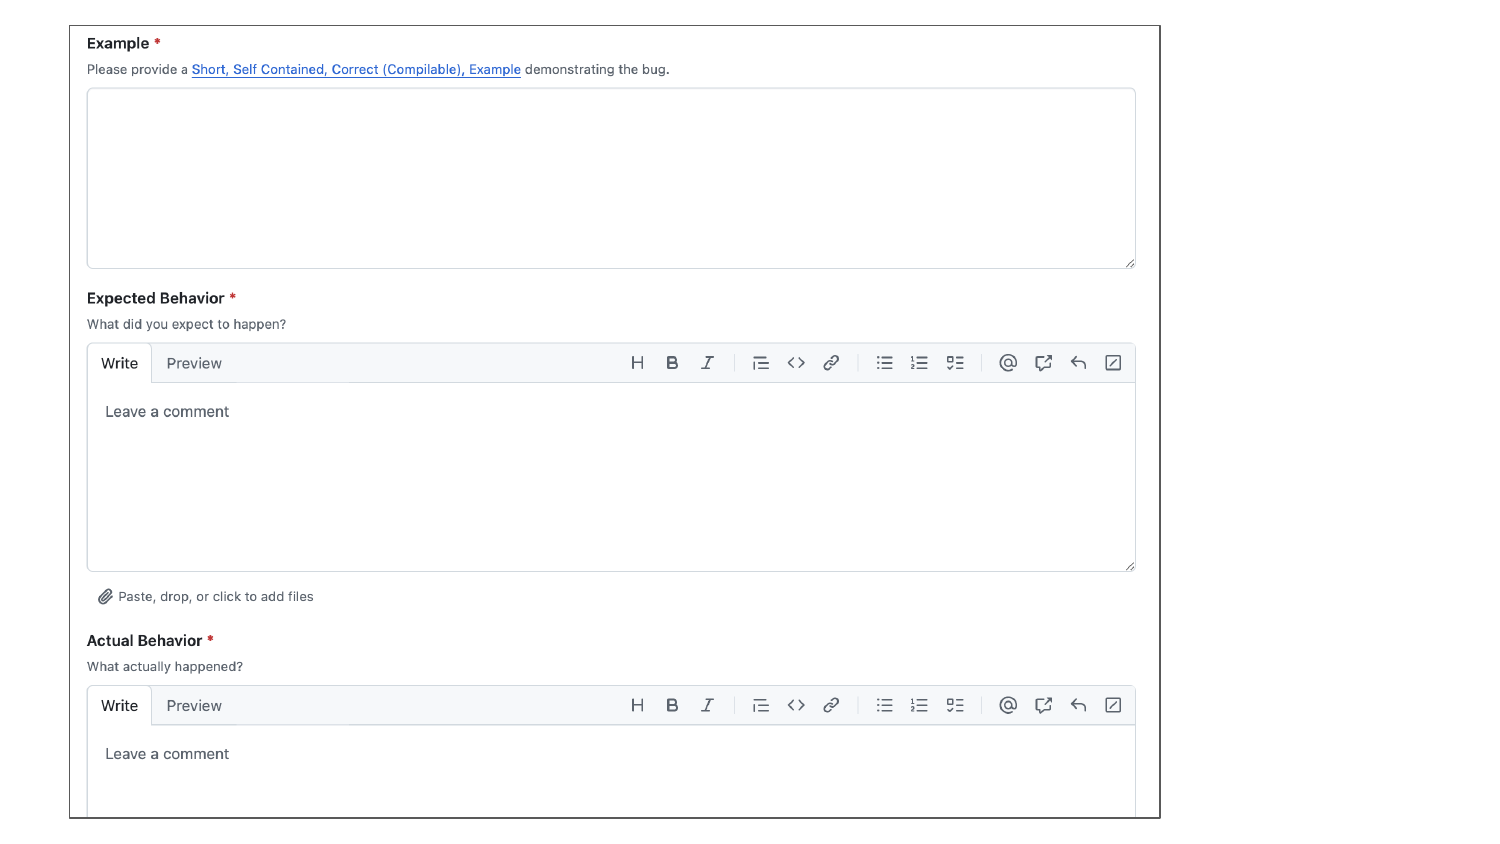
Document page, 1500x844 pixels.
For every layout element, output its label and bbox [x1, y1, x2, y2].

picture [69, 26, 1160, 818]
